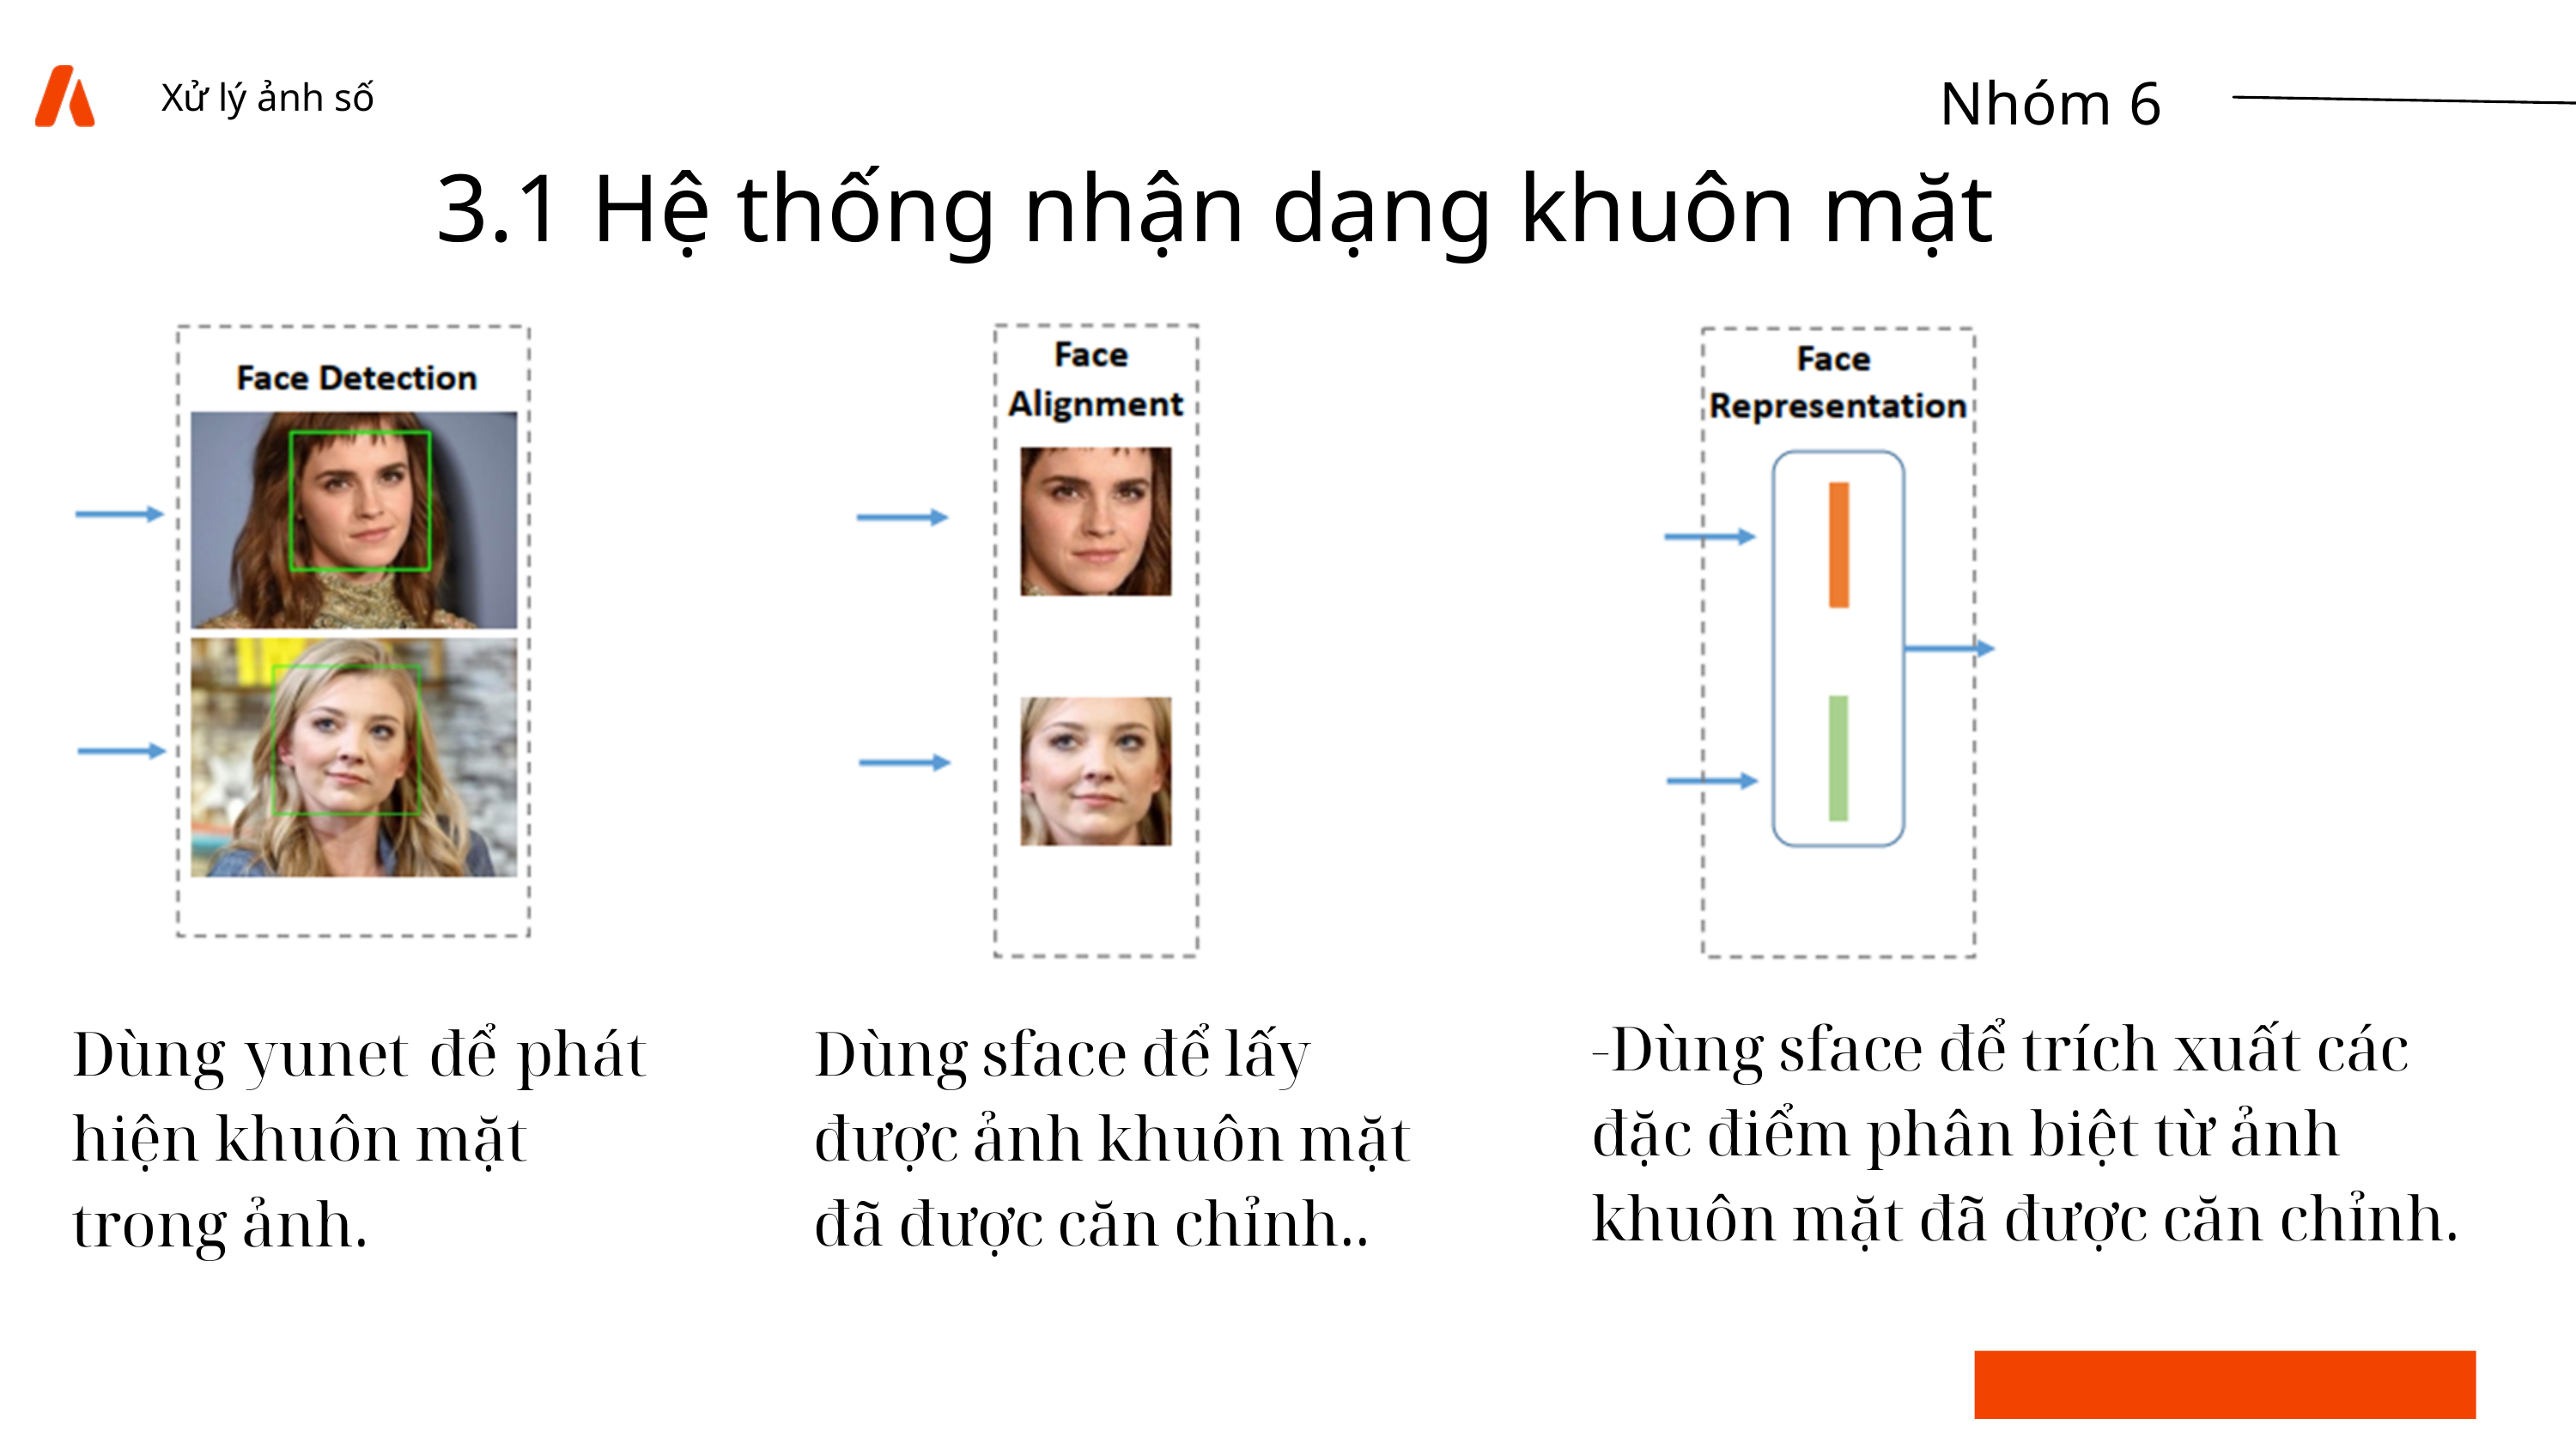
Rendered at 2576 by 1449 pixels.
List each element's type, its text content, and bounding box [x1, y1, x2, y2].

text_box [34, 65, 532, 127]
text_box [1623, 301, 2045, 968]
text_box [814, 301, 1224, 968]
text_box [71, 301, 560, 968]
text_box Dùng sface để lấy được ảnh khuôn mặt đã được căn chỉnh.. [814, 1003, 1427, 1343]
text_box Dùng yunet để phát hiện khuôn mặt trong ảnh. [71, 1003, 649, 1344]
text_box 3.1 Hệ thống nhận dạng khuôn mặt [0, 130, 2432, 261]
text_box -Dùng sface để trích xuất các đặc điểm phân biệt từ ảnh khuôn mặt đã được căn chỉnh. [1591, 997, 2462, 1423]
text_box [2462, 1350, 2476, 1419]
text_box Nhóm 6 [1939, 65, 2208, 130]
